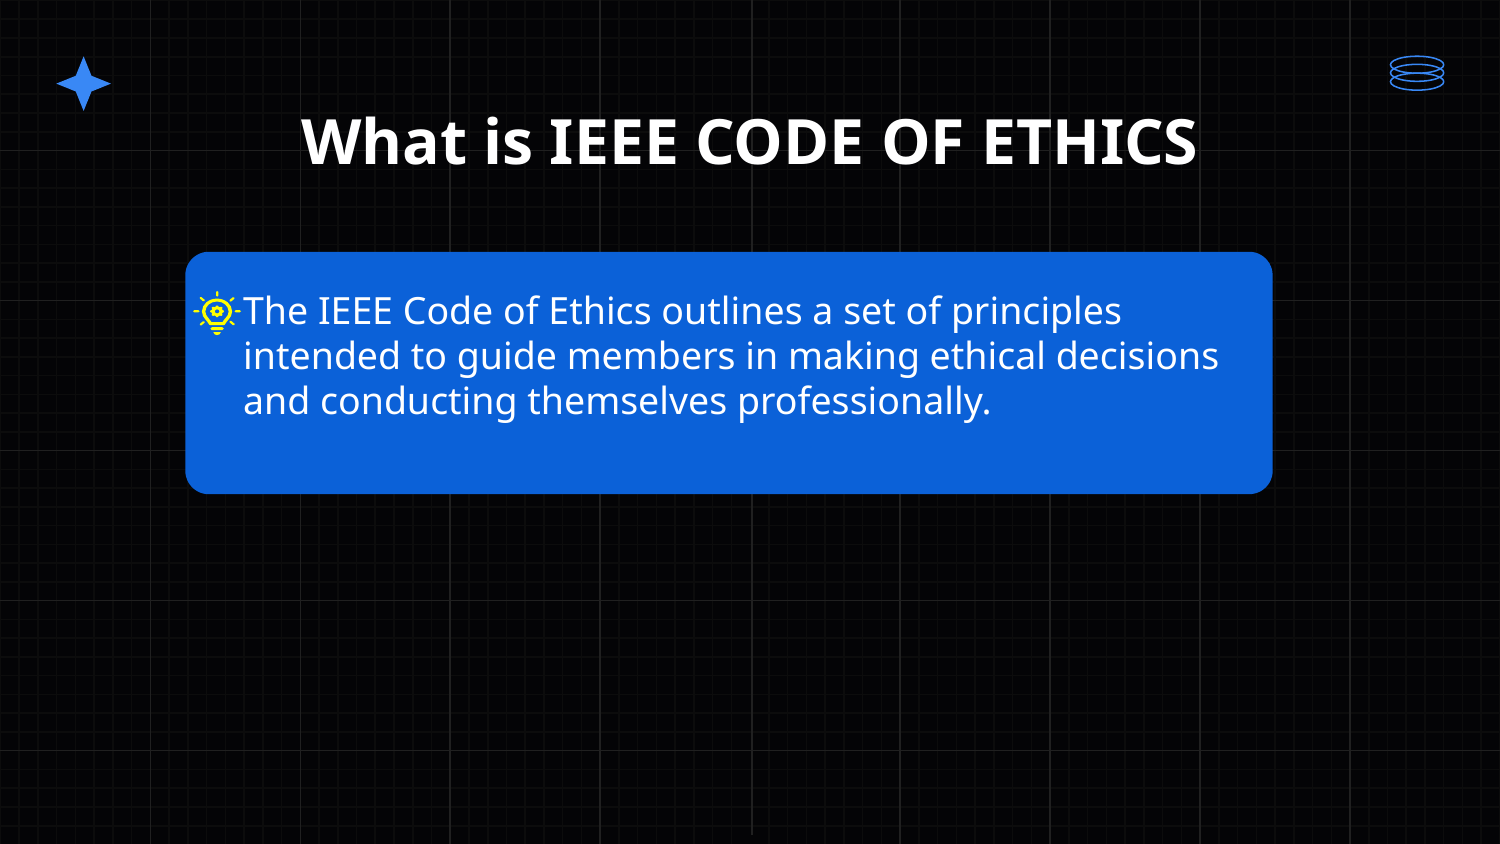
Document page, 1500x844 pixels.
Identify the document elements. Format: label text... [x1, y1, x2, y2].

text_box [185, 251, 1273, 495]
list What is IEEE CODE OF ETHICS [116, 85, 1383, 195]
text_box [192, 290, 242, 336]
text_box The IEEE Code of Ethics outlines a set of principles intended to guide members in making ethical decisions and conducting themselves professionally. [228, 279, 1283, 465]
